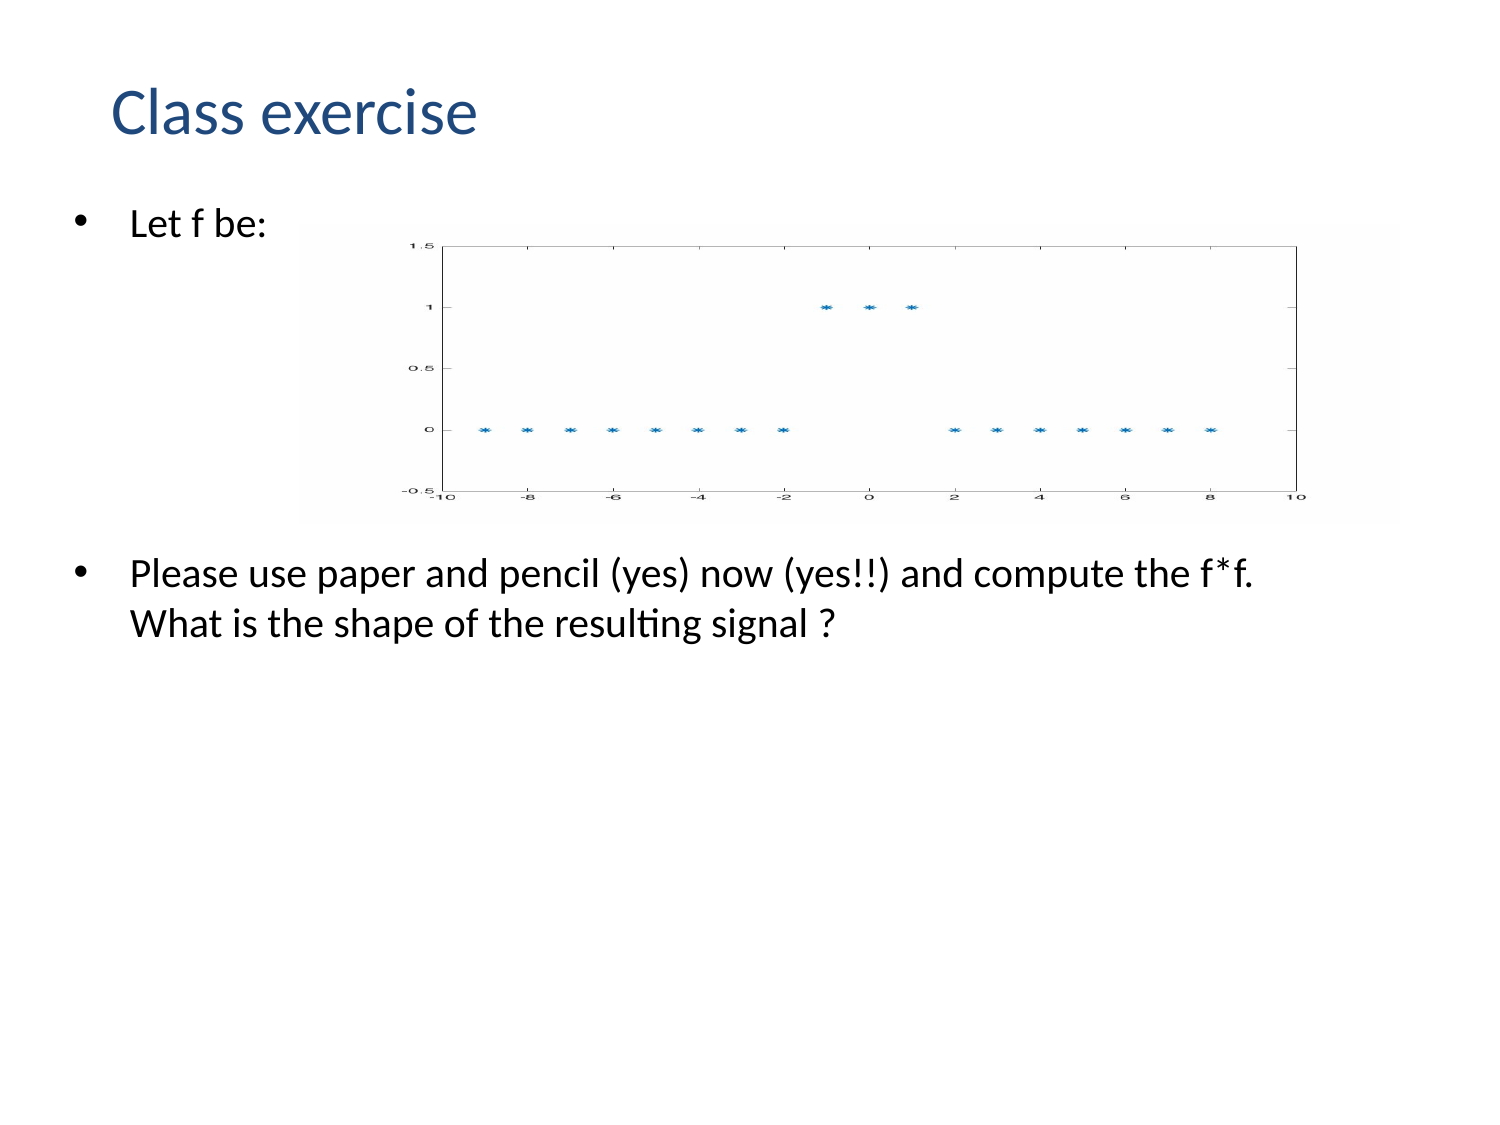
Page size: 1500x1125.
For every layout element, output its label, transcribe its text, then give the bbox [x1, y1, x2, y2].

list Let f be: Please use paper and pencil (yes) now (yes!!) and compute the f*f. What is the shape of the resulting signal ? [58, 188, 1425, 1005]
picture [299, 224, 1400, 525]
title Class exercise [75, 45, 516, 170]
